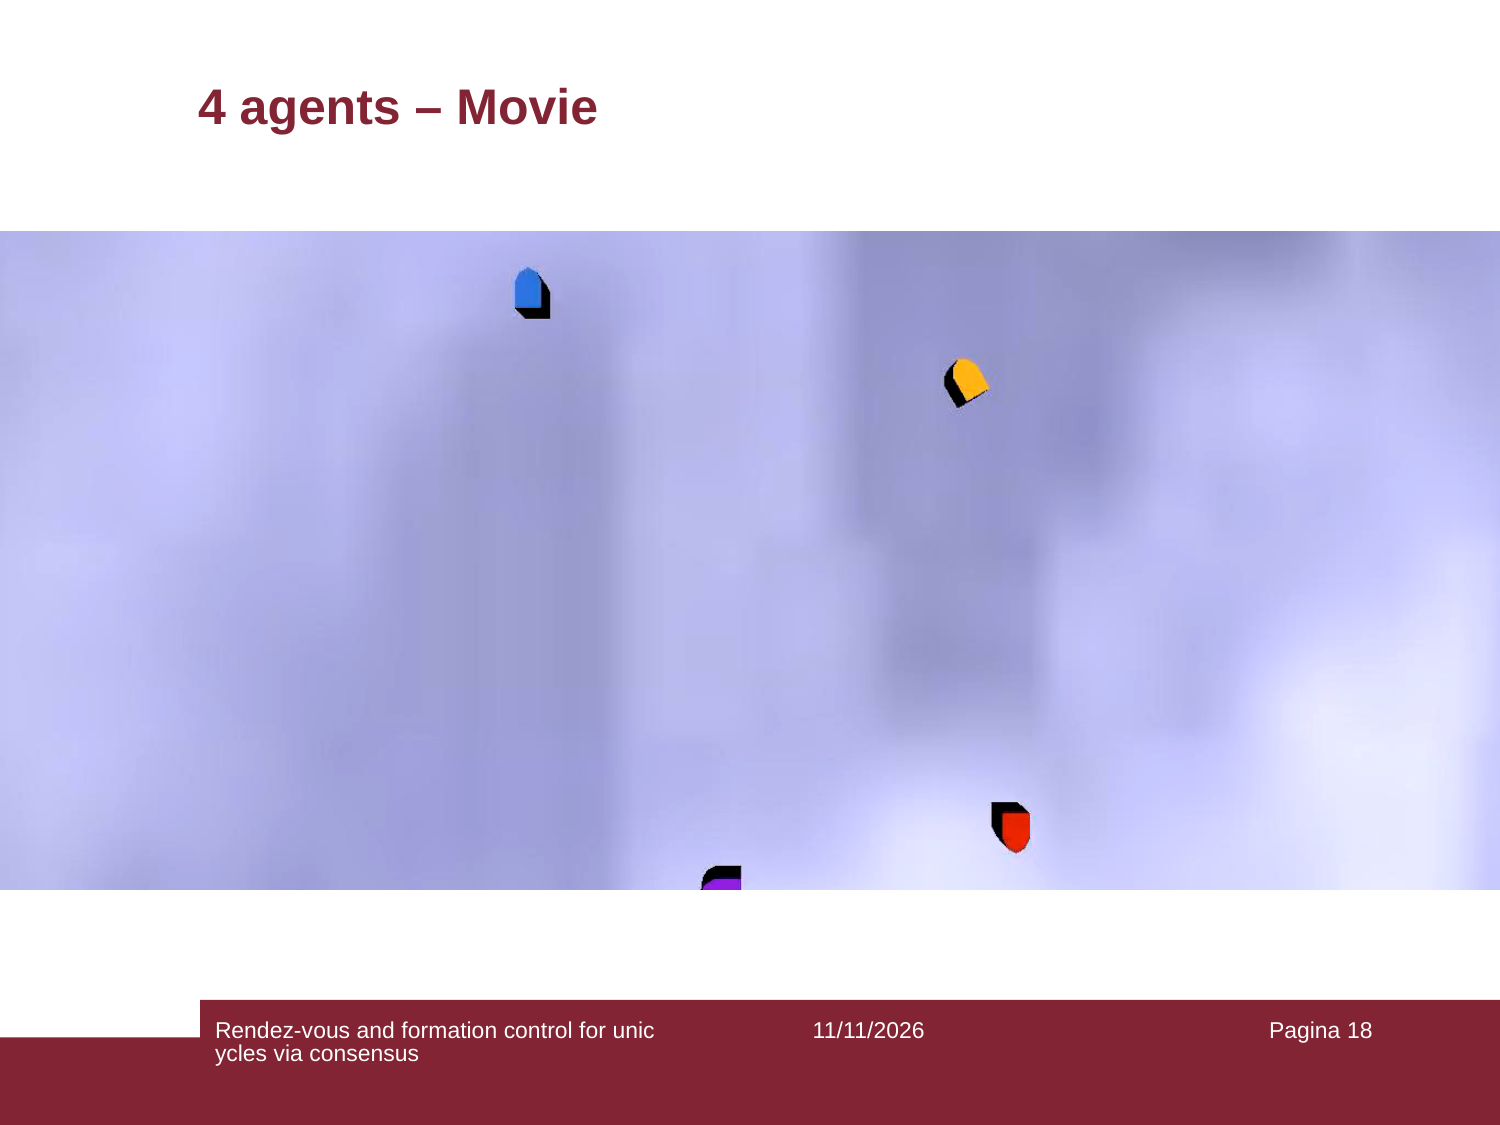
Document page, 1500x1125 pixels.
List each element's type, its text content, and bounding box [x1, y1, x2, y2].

footer Rendez-vous and formation control for unicycles via consensus [200, 1008, 675, 1084]
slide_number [712, 1008, 1025, 1084]
slide_number Pagina 18 [1074, 1008, 1388, 1084]
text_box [0, 230, 1500, 891]
title 4 agents – Movie [183, 67, 1424, 150]
